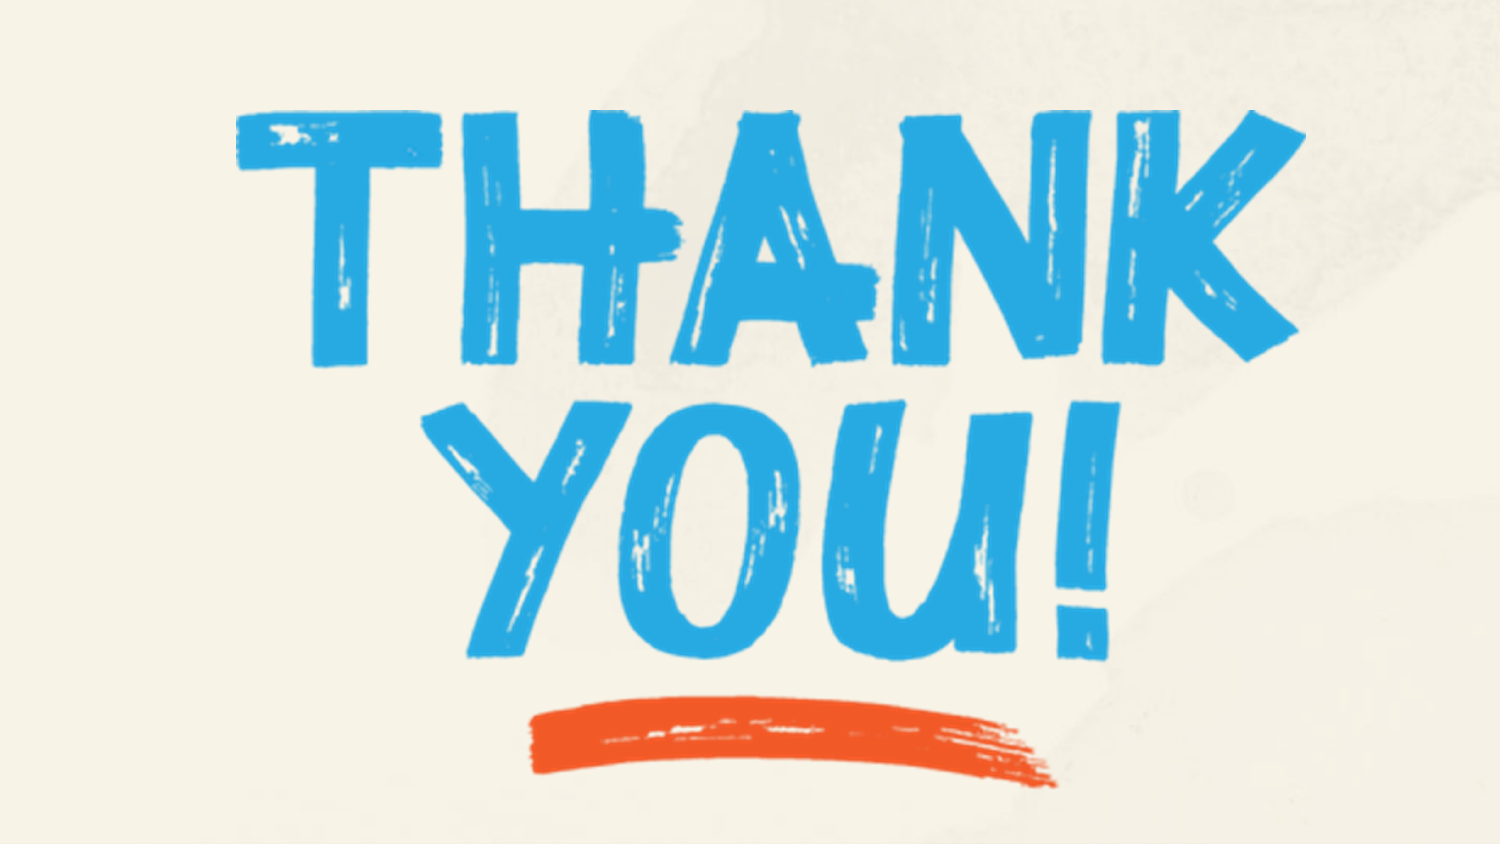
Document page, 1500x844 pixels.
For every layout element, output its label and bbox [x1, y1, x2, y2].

picture [235, 110, 1306, 791]
